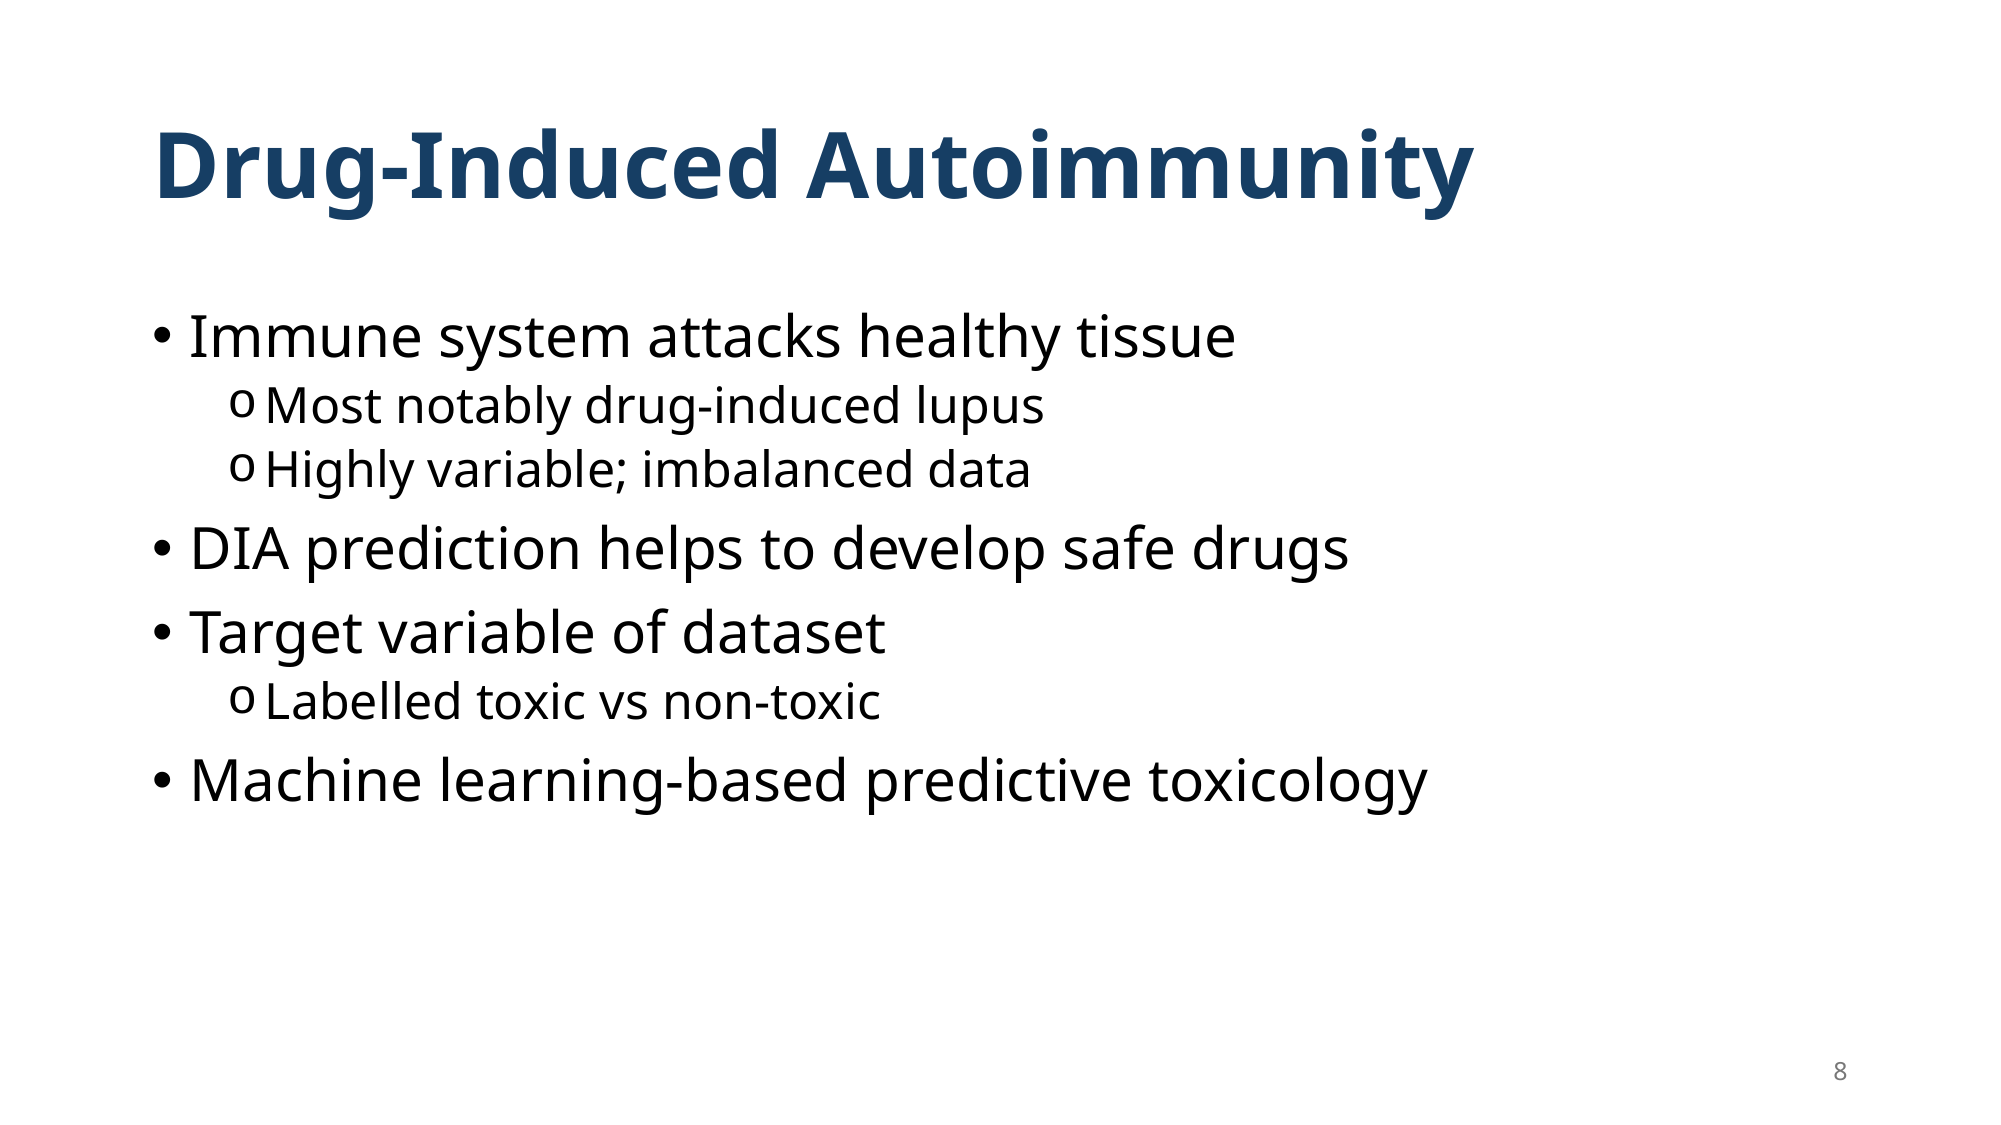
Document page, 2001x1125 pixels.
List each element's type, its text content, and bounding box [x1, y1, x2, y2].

title Drug-Induced Autoimmunity [137, 59, 1863, 278]
list Immune system attacks healthy tissue Most notably drug-induced lupus Highly variable; imbalanced data DIA prediction helps to develop safe drugs Target variable of dataset Labelled toxic vs non-toxic Machine learning-based predictive toxicology [137, 299, 1863, 1014]
slide_number 8 [1412, 1042, 1863, 1103]
